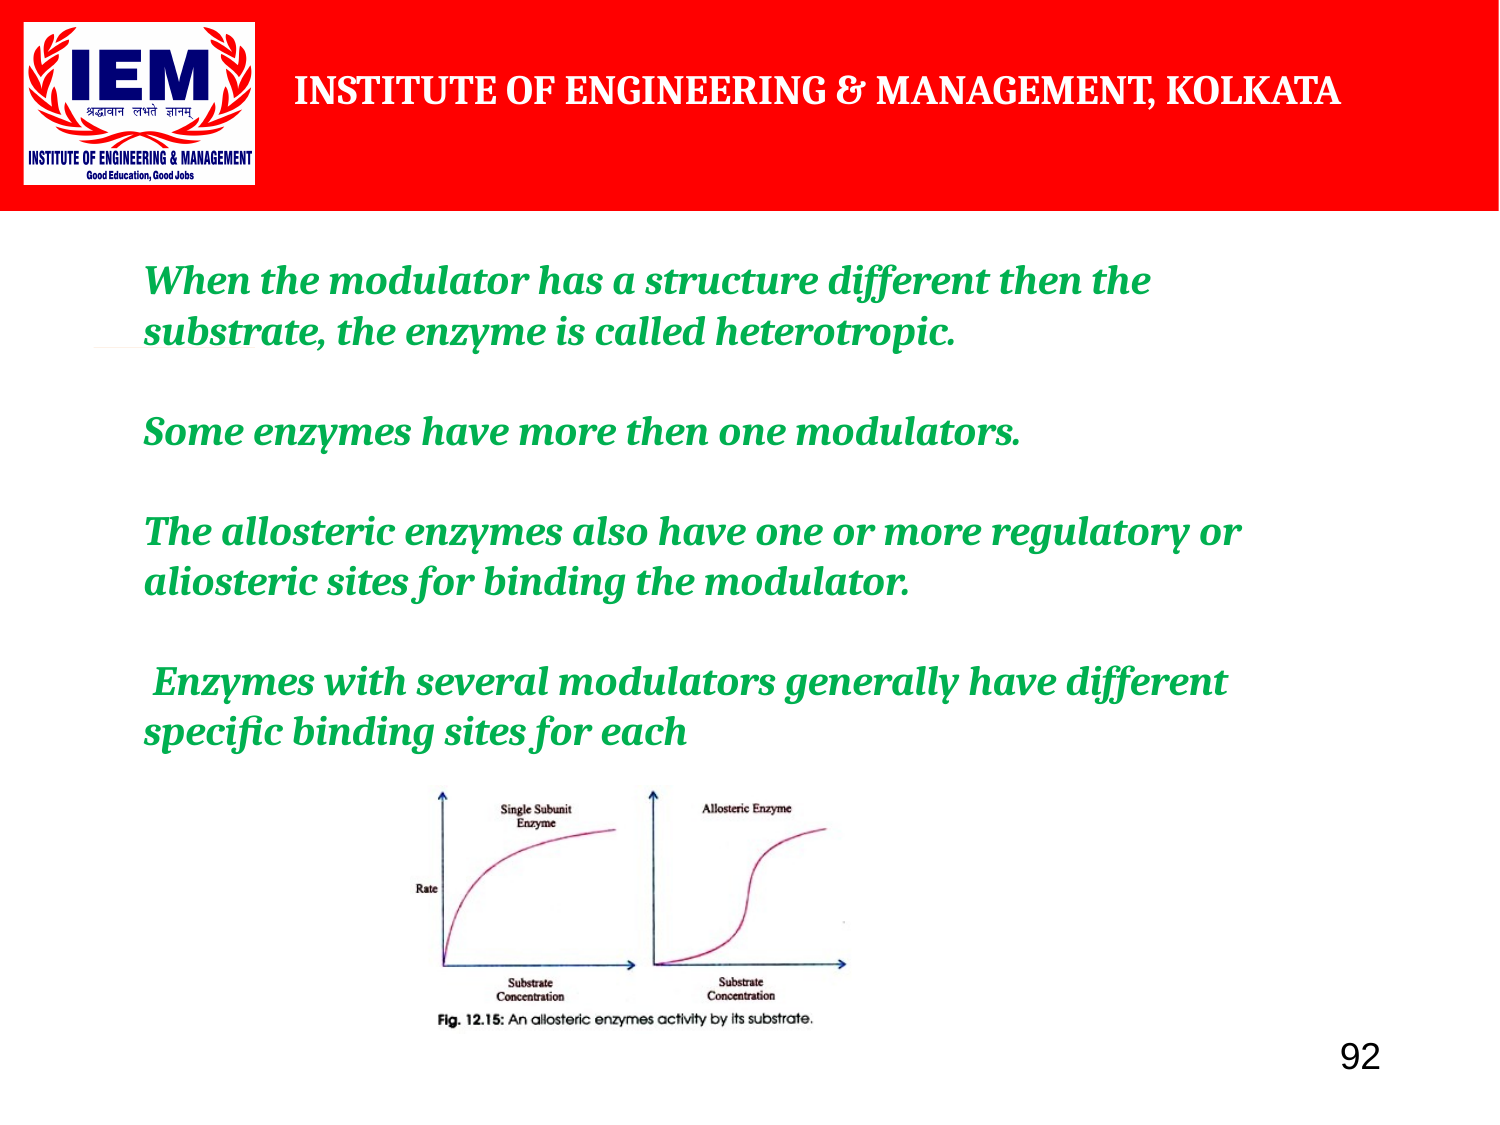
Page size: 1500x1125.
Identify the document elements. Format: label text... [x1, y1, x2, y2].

text_box When the modulator has a structure different then the substrate, the enzyme is called heterotropic. Some enzymes have more then one modulators. The allosteric enzymes also have one or more regulatory or aliosteric sites for binding the modulator. Enzymes with several modulators generally have different specific binding sites for each [128, 246, 1354, 761]
picture [23, 22, 255, 185]
picture [409, 784, 853, 1034]
